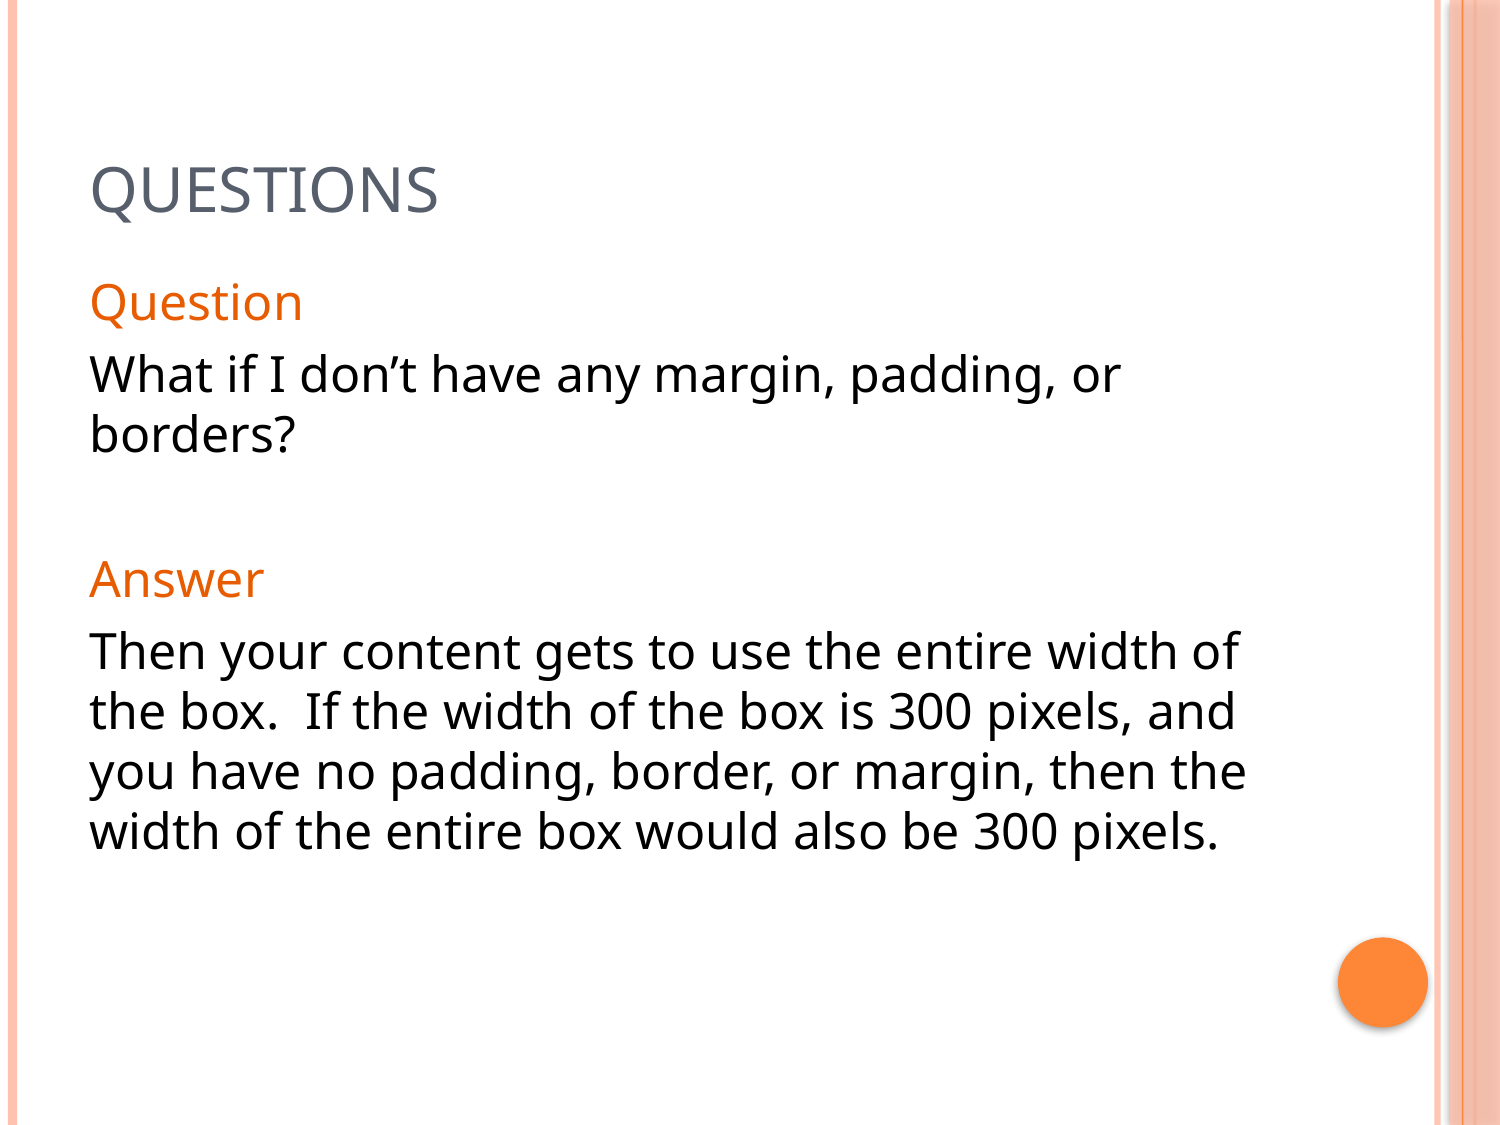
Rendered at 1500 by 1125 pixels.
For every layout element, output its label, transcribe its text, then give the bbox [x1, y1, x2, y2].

title Questions [75, 45, 1300, 233]
list Question What if I don’t have any margin, padding, or borders? Answer Then your content gets to use the entire width of the box. If the width of the box is 300 pixels, and you have no padding, border, or margin, then the width of the entire box would also be 300 pixels. [75, 262, 1300, 1062]
